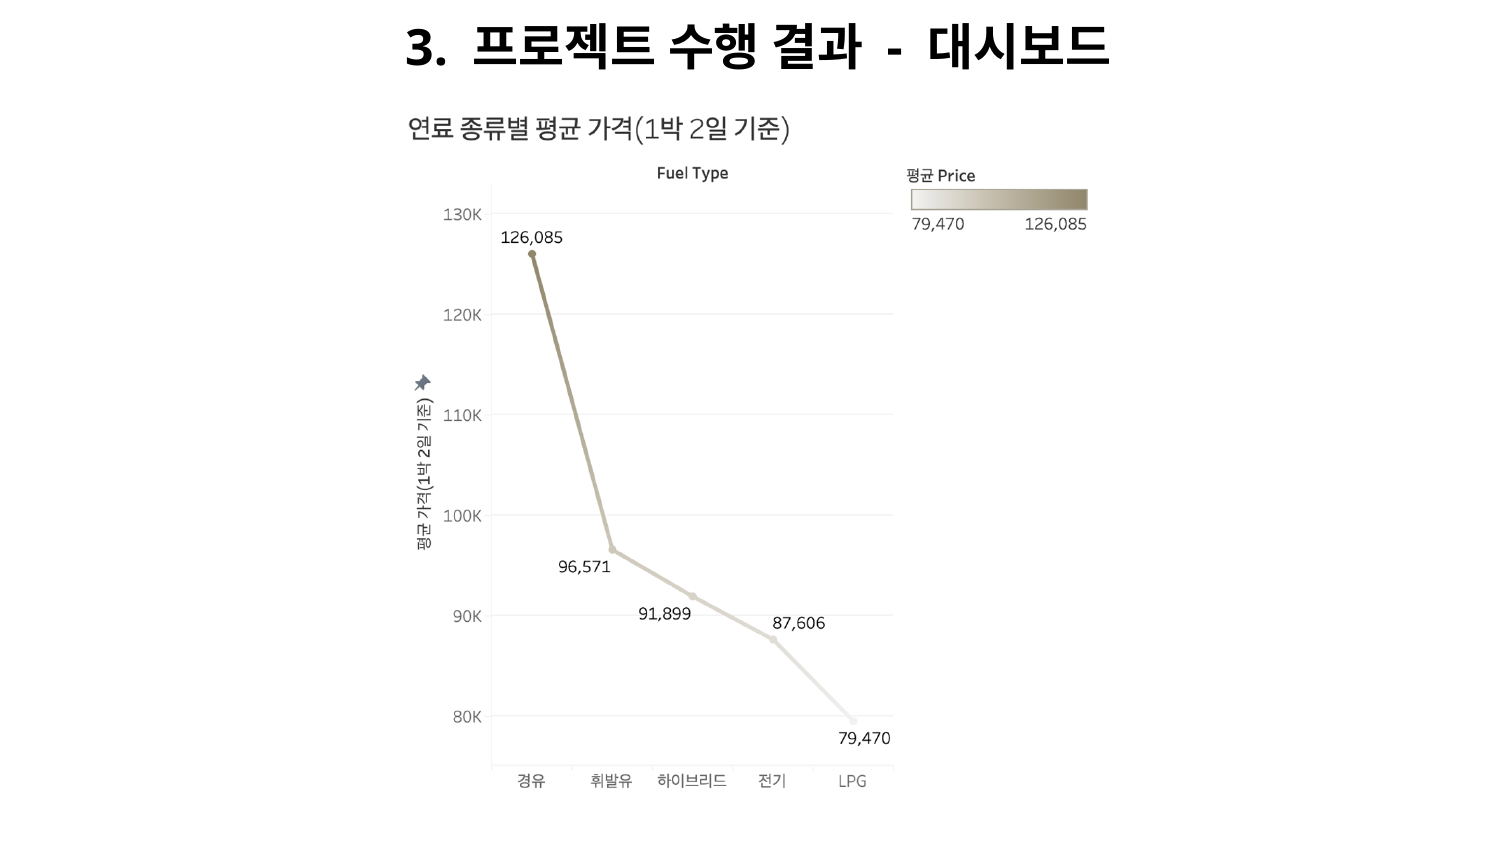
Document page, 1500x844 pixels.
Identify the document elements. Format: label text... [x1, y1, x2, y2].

title 3. 프로젝트 수행 결과 - 대시보드 [83, 0, 1434, 94]
picture [386, 100, 1114, 801]
